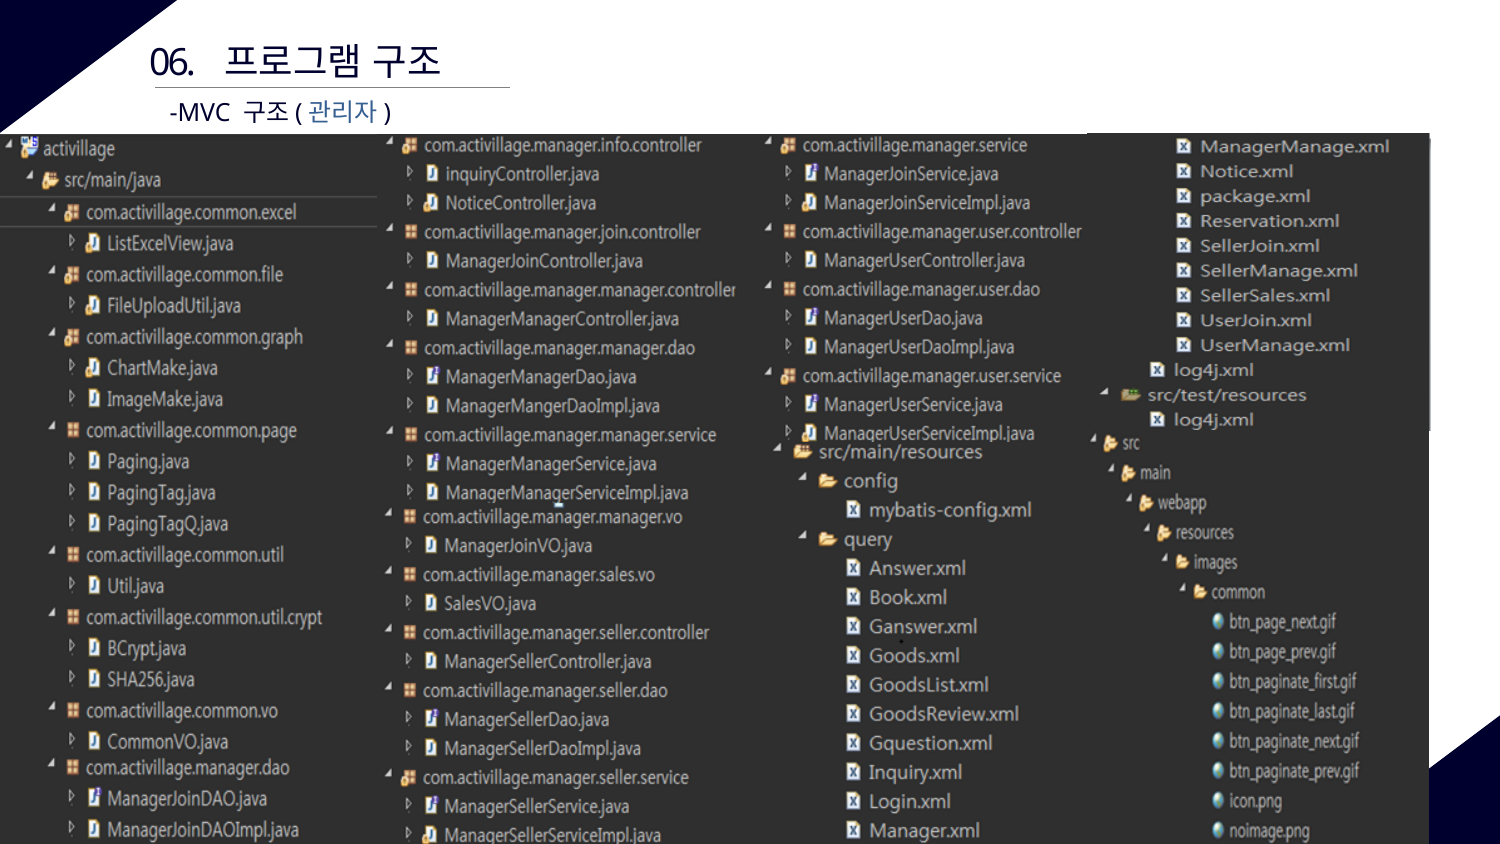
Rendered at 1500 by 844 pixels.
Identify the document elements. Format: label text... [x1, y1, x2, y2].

picture [0, 133, 1431, 844]
text_box 프로그램 구조 [209, 30, 457, 87]
text_box -MVC 구조(관리자) [154, 94, 406, 132]
text_box 06. [134, 30, 209, 90]
